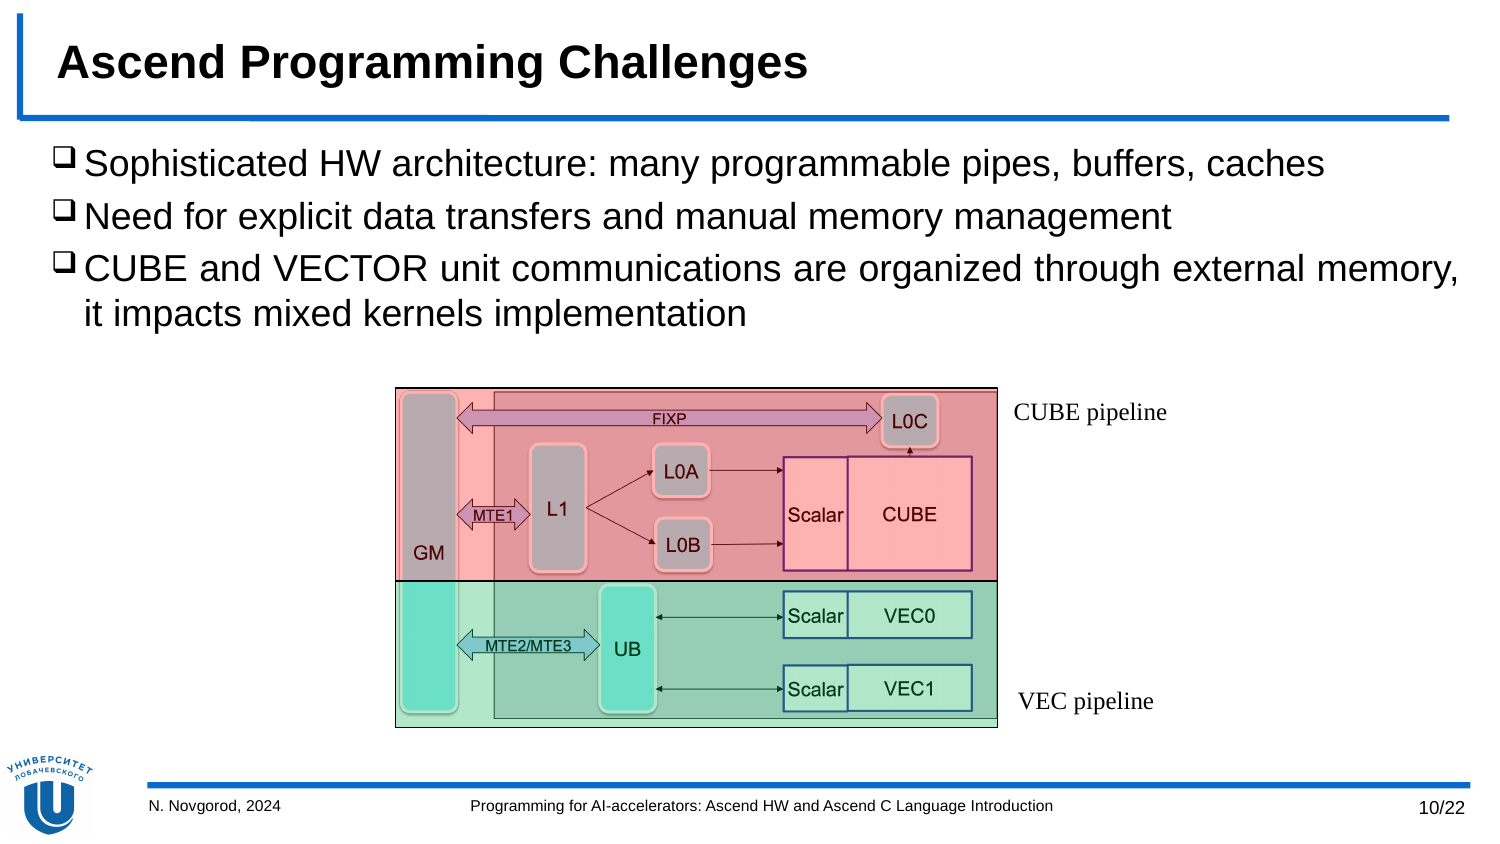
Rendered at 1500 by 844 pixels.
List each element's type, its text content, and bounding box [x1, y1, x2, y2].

footer Programming for AI-accelerators: Ascend HW and Ascend C Language Introduction [455, 788, 1329, 844]
list Sophisticated HW architecture: many programmable pipes, buffers, caches Need for explicit data transfers and manual memory management CUBE and VECTOR unit communications are organized through external memory, it impacts mixed kernels implementation [35, 131, 1475, 352]
slide_number N. Novgorod, 2024 [133, 788, 445, 844]
text_box CUBE pipeline [1001, 388, 1183, 433]
slide_number 10/22 [1338, 788, 1481, 844]
picture [5, 755, 94, 836]
title Ascend Programming Challenges [41, 25, 1475, 95]
picture [395, 387, 998, 719]
text_box VEC pipeline [1003, 677, 1170, 723]
